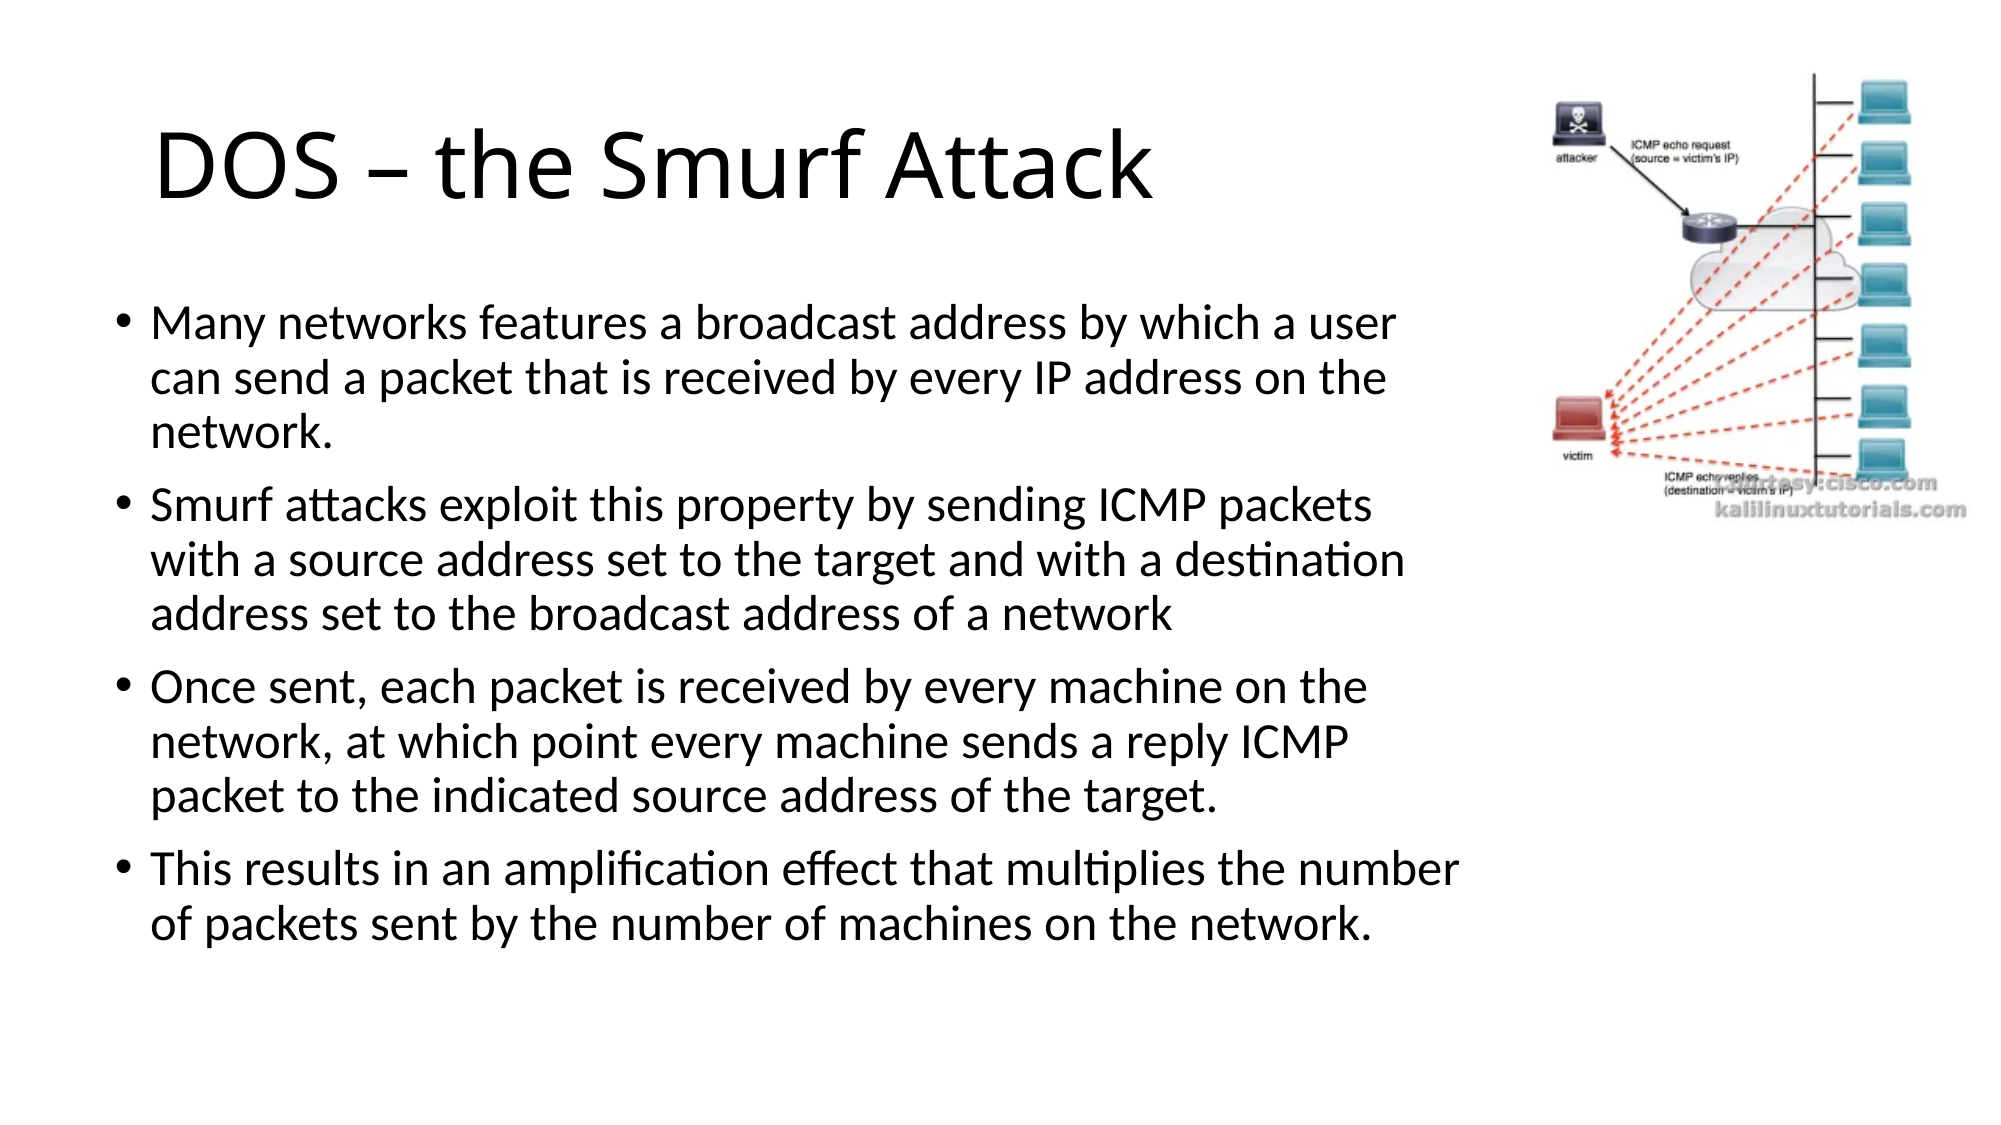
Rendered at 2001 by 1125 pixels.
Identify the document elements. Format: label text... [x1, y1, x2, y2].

title DOS – the Smurf Attack [137, 59, 1520, 278]
list Many networks features a broadcast address by which a user can send a packet that is received by every IP address on the network. Smurf attacks exploit this property by sending ICMP packets with a source address set to the target and with a destination address set to the broadcast address of a network Once sent, each packet is received by every machine on the network, at which point every machine sends a reply ICMP packet to the indicated source address of the target. This results in an amplification effect that multiplies the number of packets sent by the number of machines on the network. [99, 288, 1483, 1003]
picture [1520, 53, 1971, 523]
